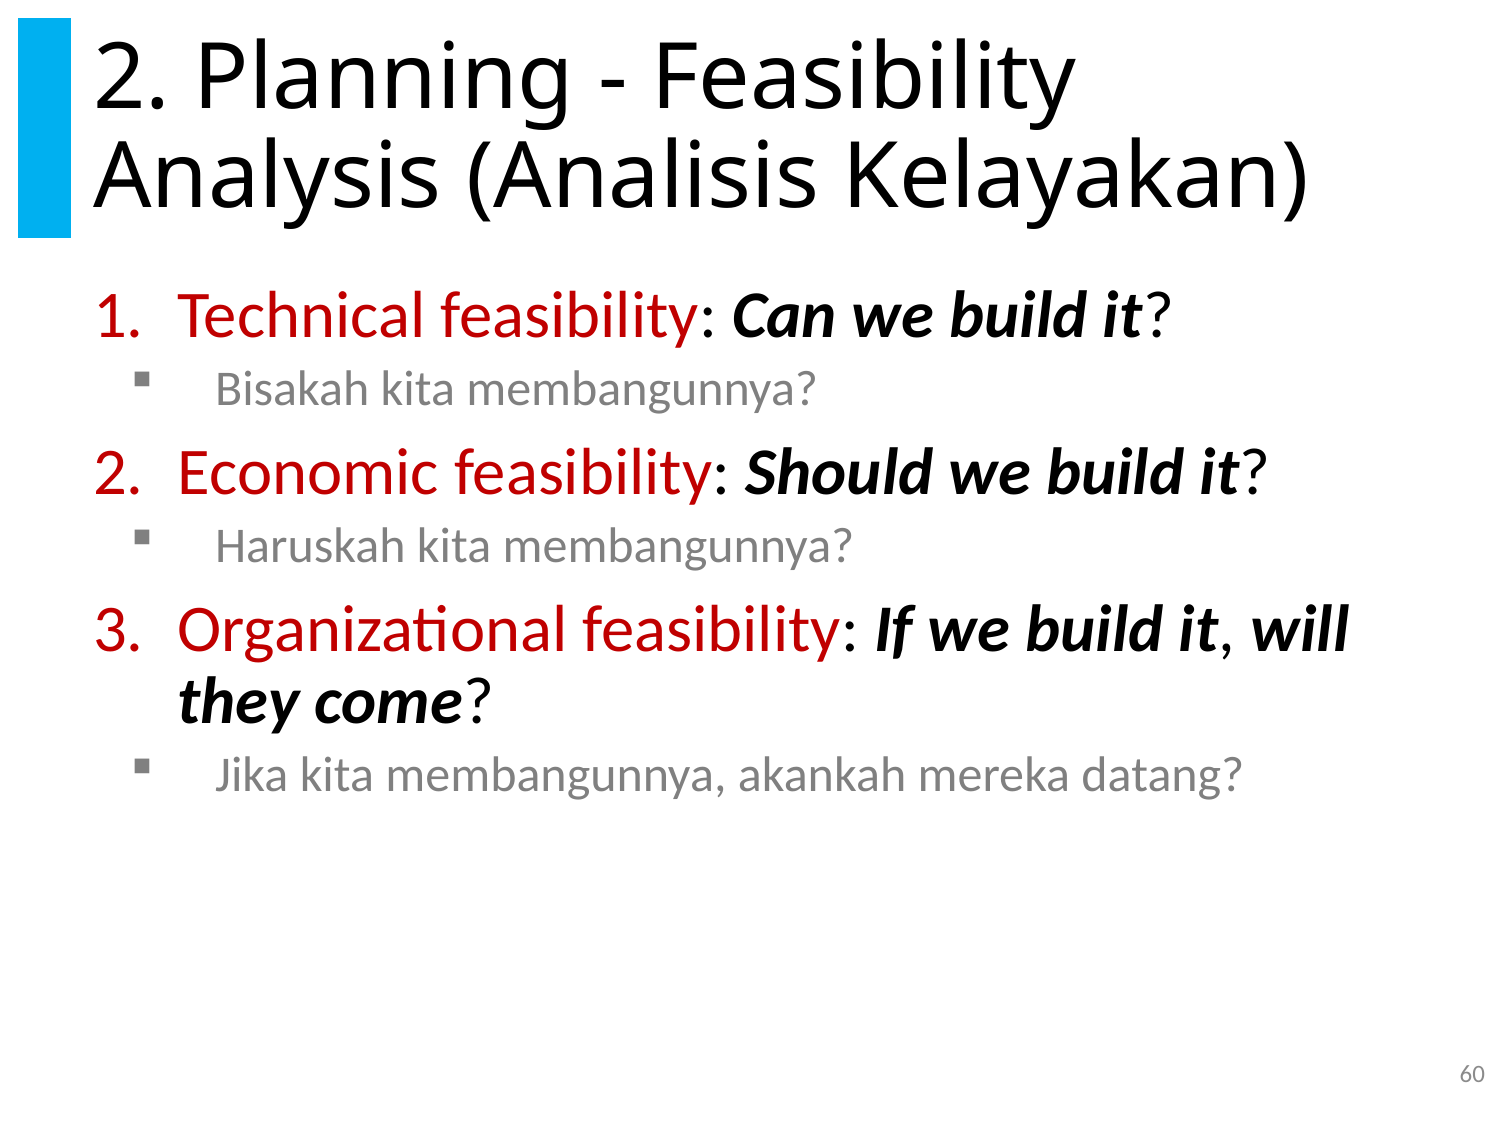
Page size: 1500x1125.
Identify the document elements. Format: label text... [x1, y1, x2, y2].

slide_number 60 [1162, 1042, 1500, 1103]
title 2. Planning - Feasibility Analysis (Analisis Kelayakan) [78, 19, 1443, 237]
list Technical feasibility: Can we build it? Bisakah kita membangunnya? Economic feasibility: Should we build it? Haruskah kita membangunnya? Organizational feasibility: If we build it, will they come? Jika kita membangunnya, akankah mereka datang? [78, 272, 1443, 1070]
